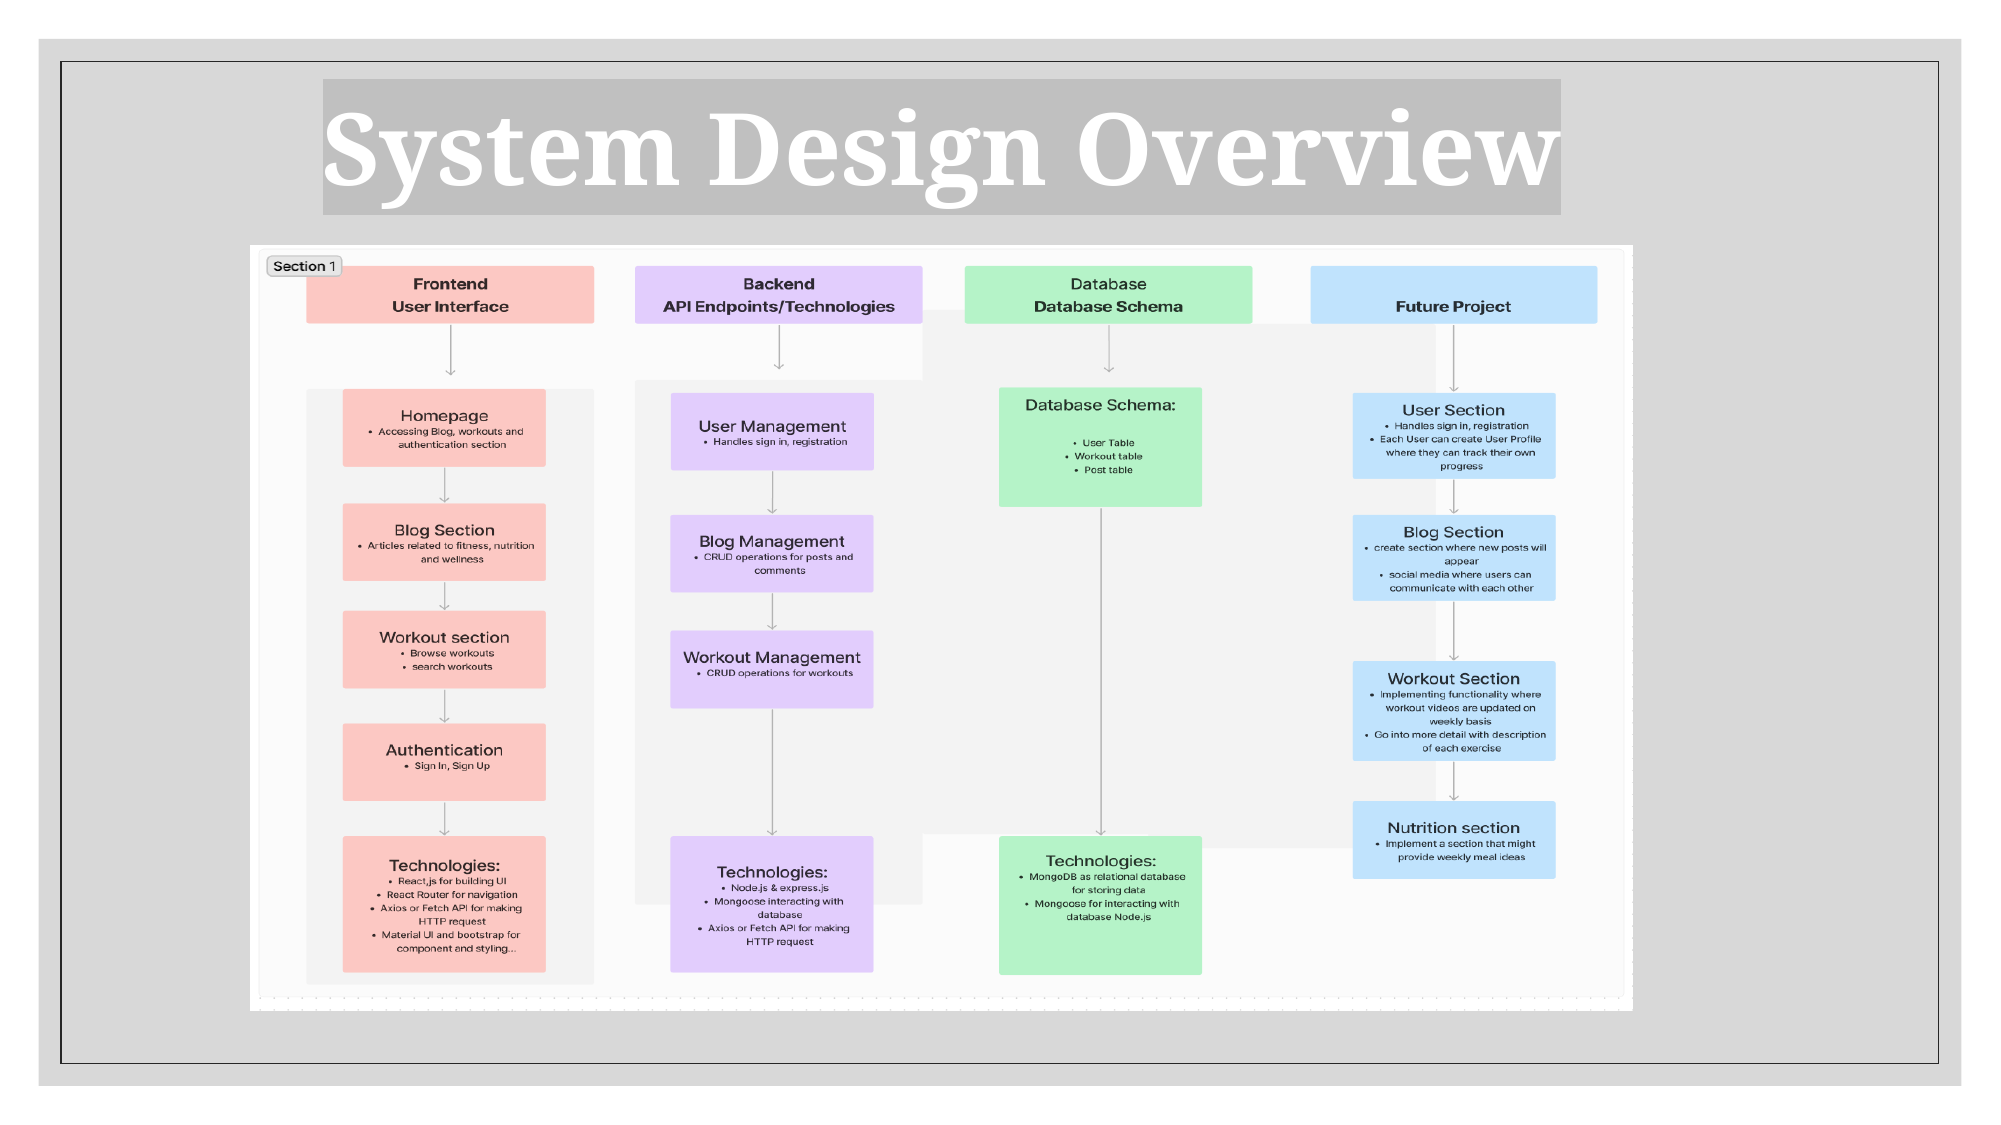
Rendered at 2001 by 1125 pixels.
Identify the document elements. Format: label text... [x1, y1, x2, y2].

title System Design Overview [116, 40, 1767, 266]
picture [250, 245, 1633, 1011]
